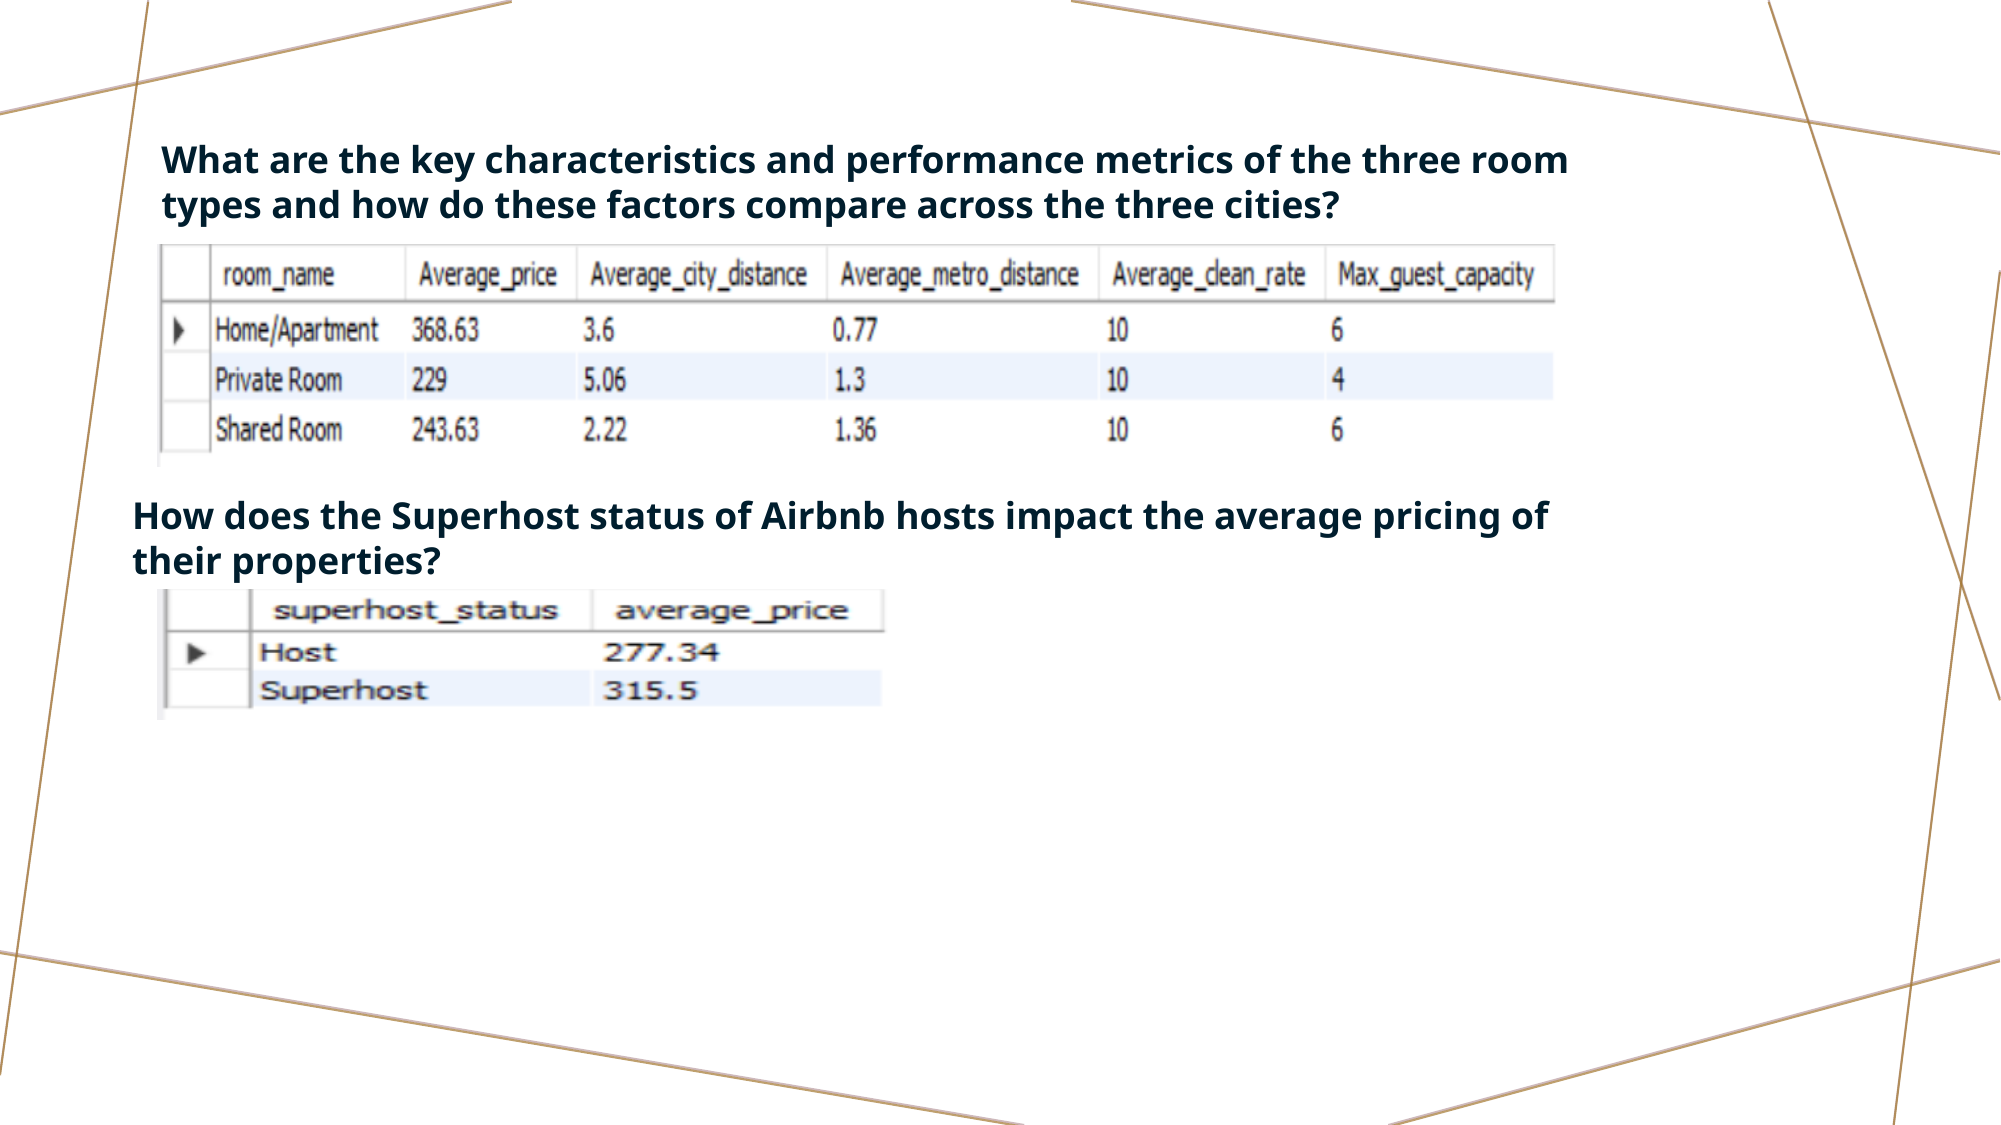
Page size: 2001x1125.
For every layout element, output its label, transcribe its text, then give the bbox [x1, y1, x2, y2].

picture [157, 244, 1586, 467]
text_box How does the Superhost status of Airbnb hosts impact the average pricing of their properties? [117, 485, 1578, 590]
list What are the key characteristics and performance metrics of the three room types and how do these factors compare across the three cities? [146, 129, 1607, 234]
picture [157, 589, 892, 720]
